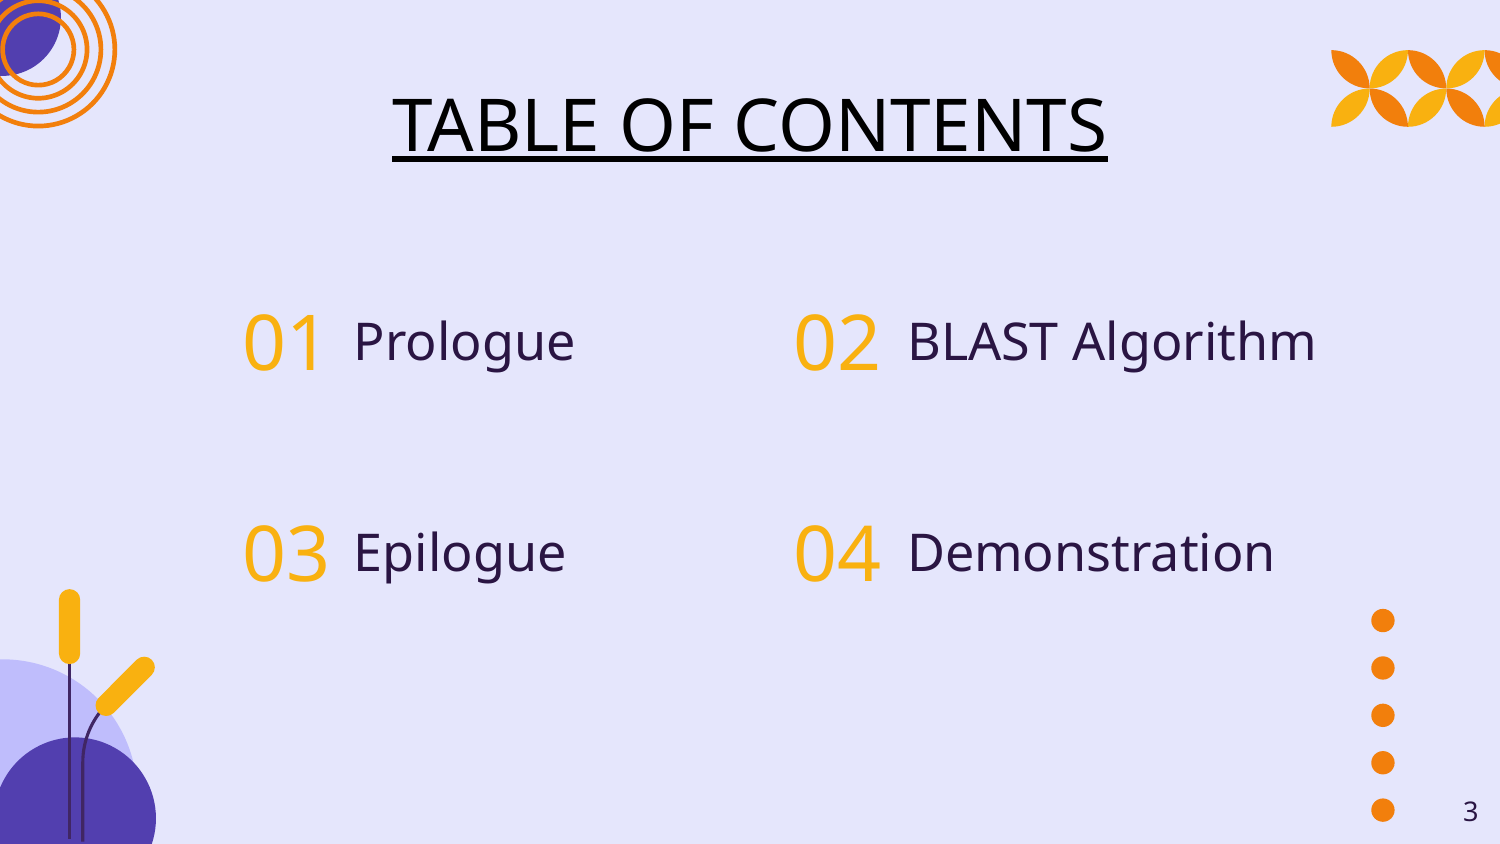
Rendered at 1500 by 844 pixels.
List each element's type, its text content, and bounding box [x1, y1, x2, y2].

title 02 [770, 296, 897, 383]
slide_number 3 [1403, 779, 1494, 844]
title 03 [219, 507, 346, 595]
title Demonstration [897, 507, 1337, 595]
title 04 [770, 507, 897, 595]
title BLAST Algorithm [897, 296, 1417, 383]
title 01 [219, 296, 346, 383]
title Epilogue [346, 507, 728, 595]
title TABLE OF CONTENTS [116, 82, 1384, 162]
title Prologue [346, 296, 728, 383]
